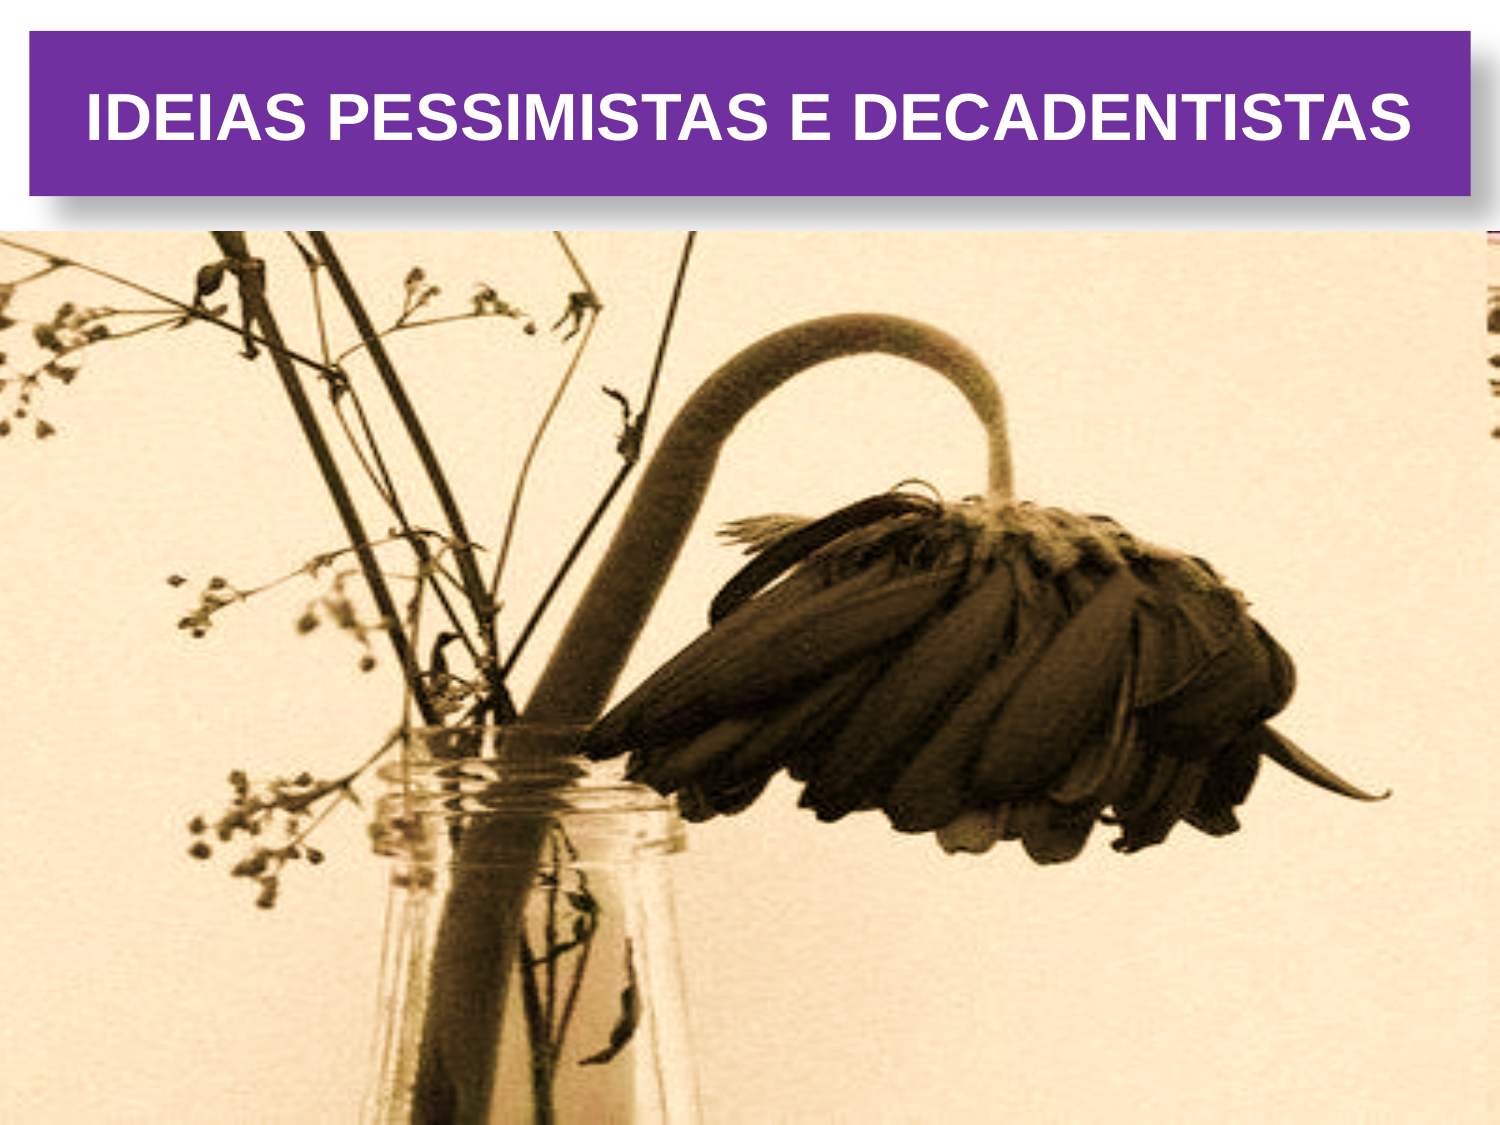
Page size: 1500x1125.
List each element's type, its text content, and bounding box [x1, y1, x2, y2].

picture [0, 231, 1500, 1125]
title IDEIAS PESSIMISTAS E DECADENTISTAS [29, 30, 1471, 197]
